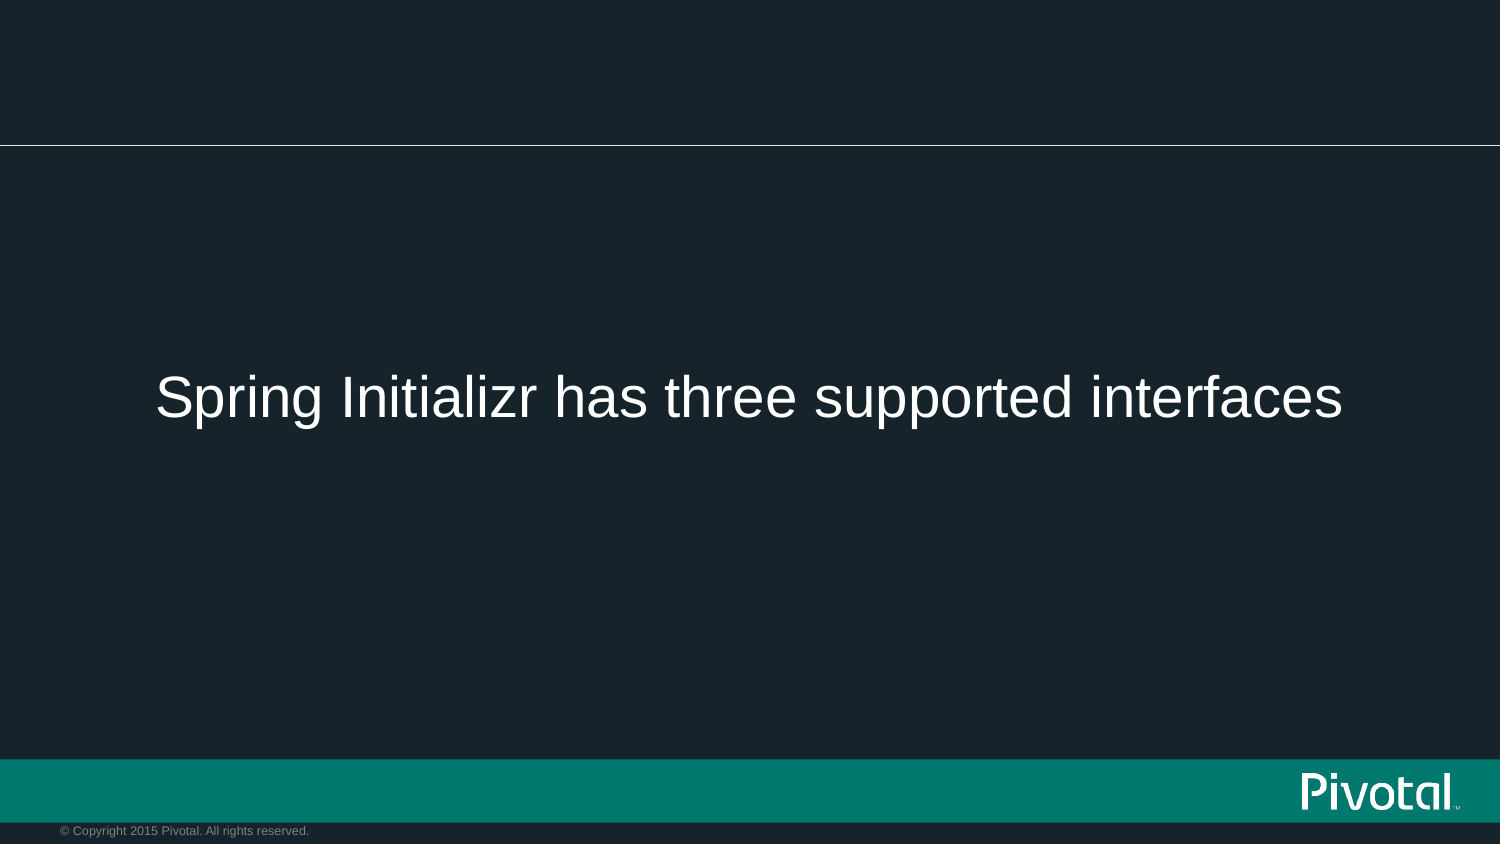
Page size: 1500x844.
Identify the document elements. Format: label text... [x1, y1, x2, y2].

picture [1302, 773, 1460, 810]
list Spring Initializr has three supported interfaces [75, 181, 1425, 688]
